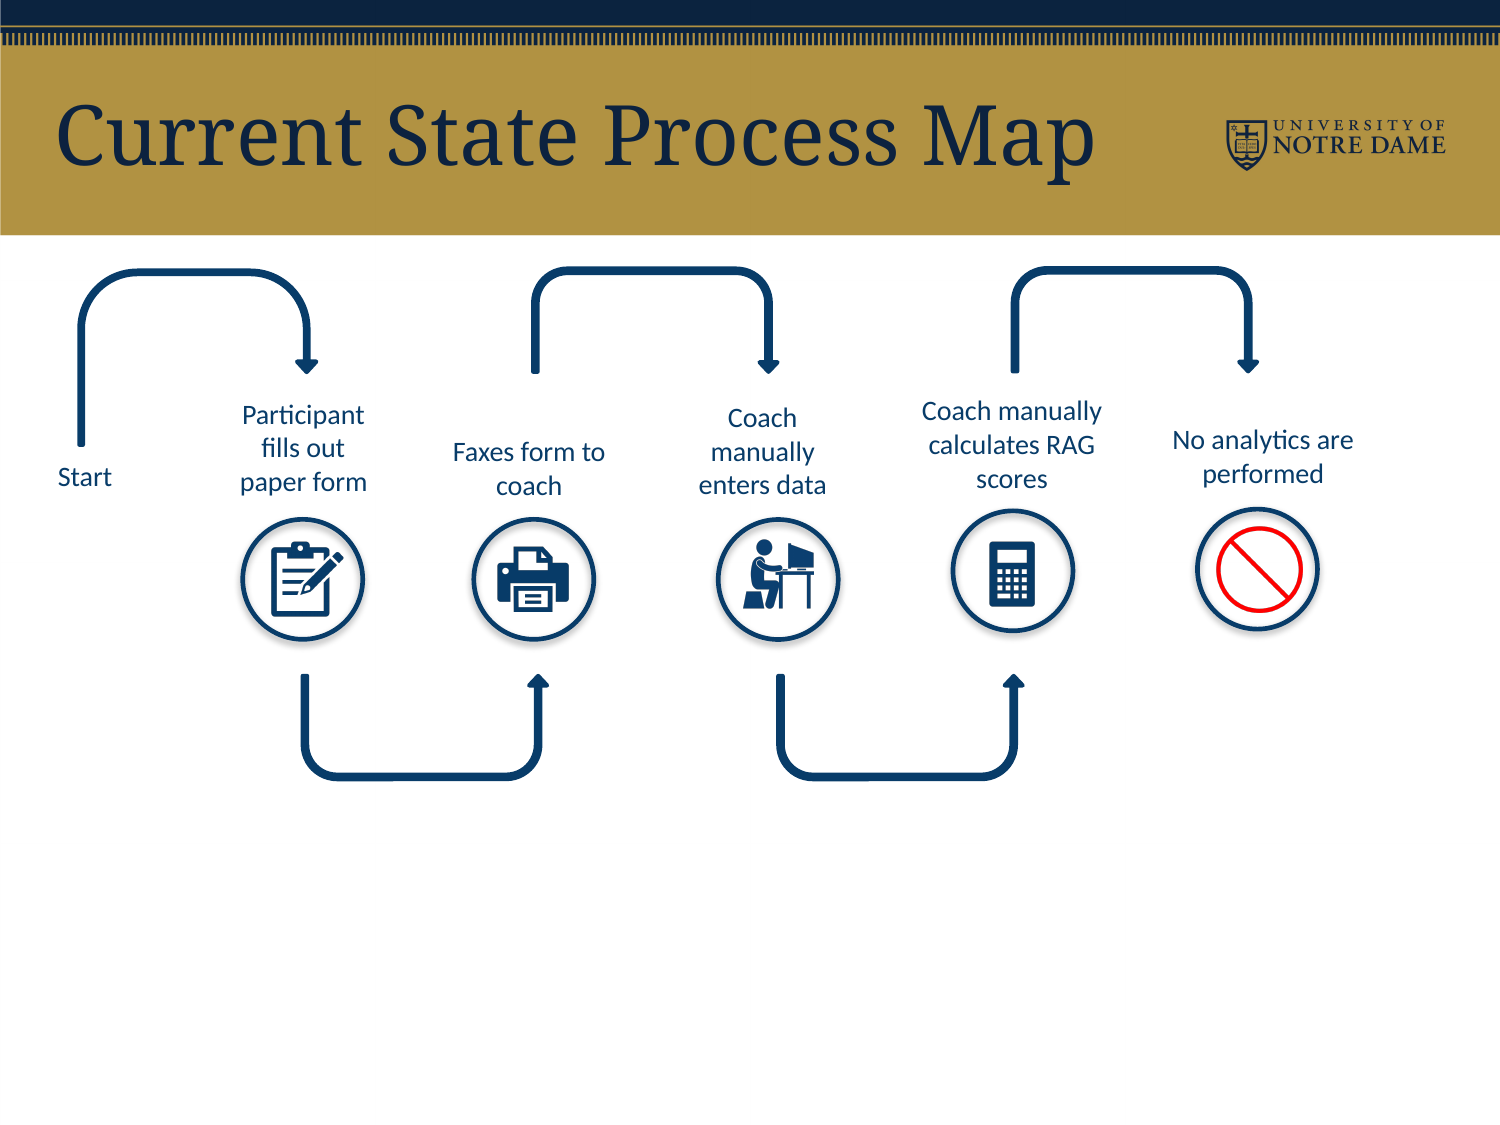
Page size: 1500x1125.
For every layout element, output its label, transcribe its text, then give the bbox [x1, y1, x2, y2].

text_box [272, 632, 334, 641]
text_box [77, 268, 319, 447]
text_box [952, 510, 1074, 615]
text_box [241, 544, 253, 615]
text_box [1010, 266, 1260, 374]
text_box [300, 673, 550, 782]
text_box [531, 266, 780, 374]
text_box [978, 620, 1049, 632]
picture [0, 0, 1500, 1125]
text_box Coach manually enters data [681, 391, 845, 508]
text_box [263, 518, 342, 533]
text_box [1196, 546, 1201, 592]
text_box [1231, 508, 1283, 514]
text_box Current State Process Map [39, 75, 1240, 175]
text_box Faxes form to coach [432, 426, 627, 509]
text_box [717, 518, 839, 641]
text_box Participant fills out paper form [217, 388, 390, 505]
text_box Coach manually calculates RAG scores [898, 385, 1126, 502]
text_box [776, 673, 1025, 782]
text_box [473, 518, 595, 641]
text_box Start [43, 450, 174, 499]
text_box No analytics are performed [1149, 413, 1377, 497]
text_box [352, 543, 364, 615]
